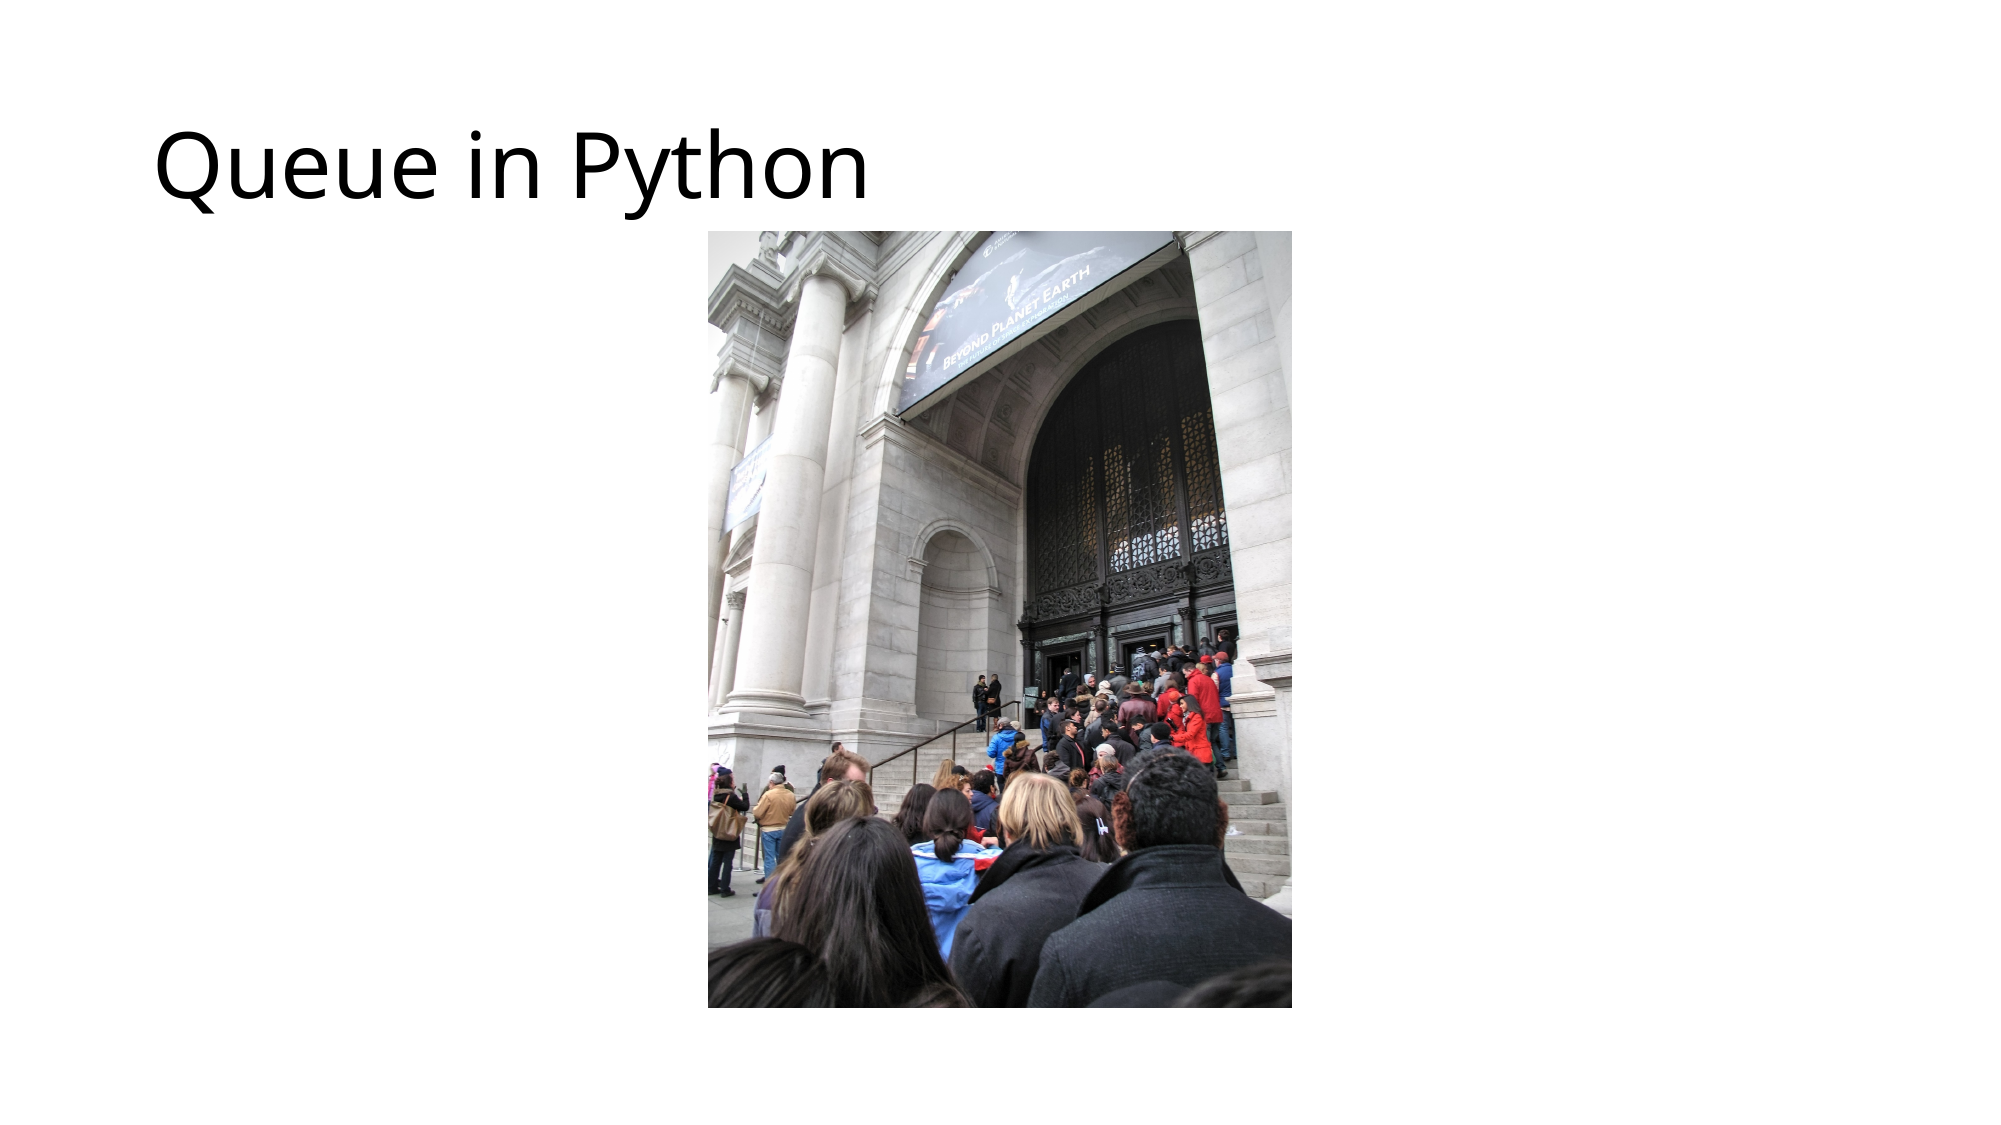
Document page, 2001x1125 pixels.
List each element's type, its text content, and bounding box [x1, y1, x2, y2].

picture [708, 231, 1292, 1008]
title Queue in Python [137, 59, 1863, 278]
